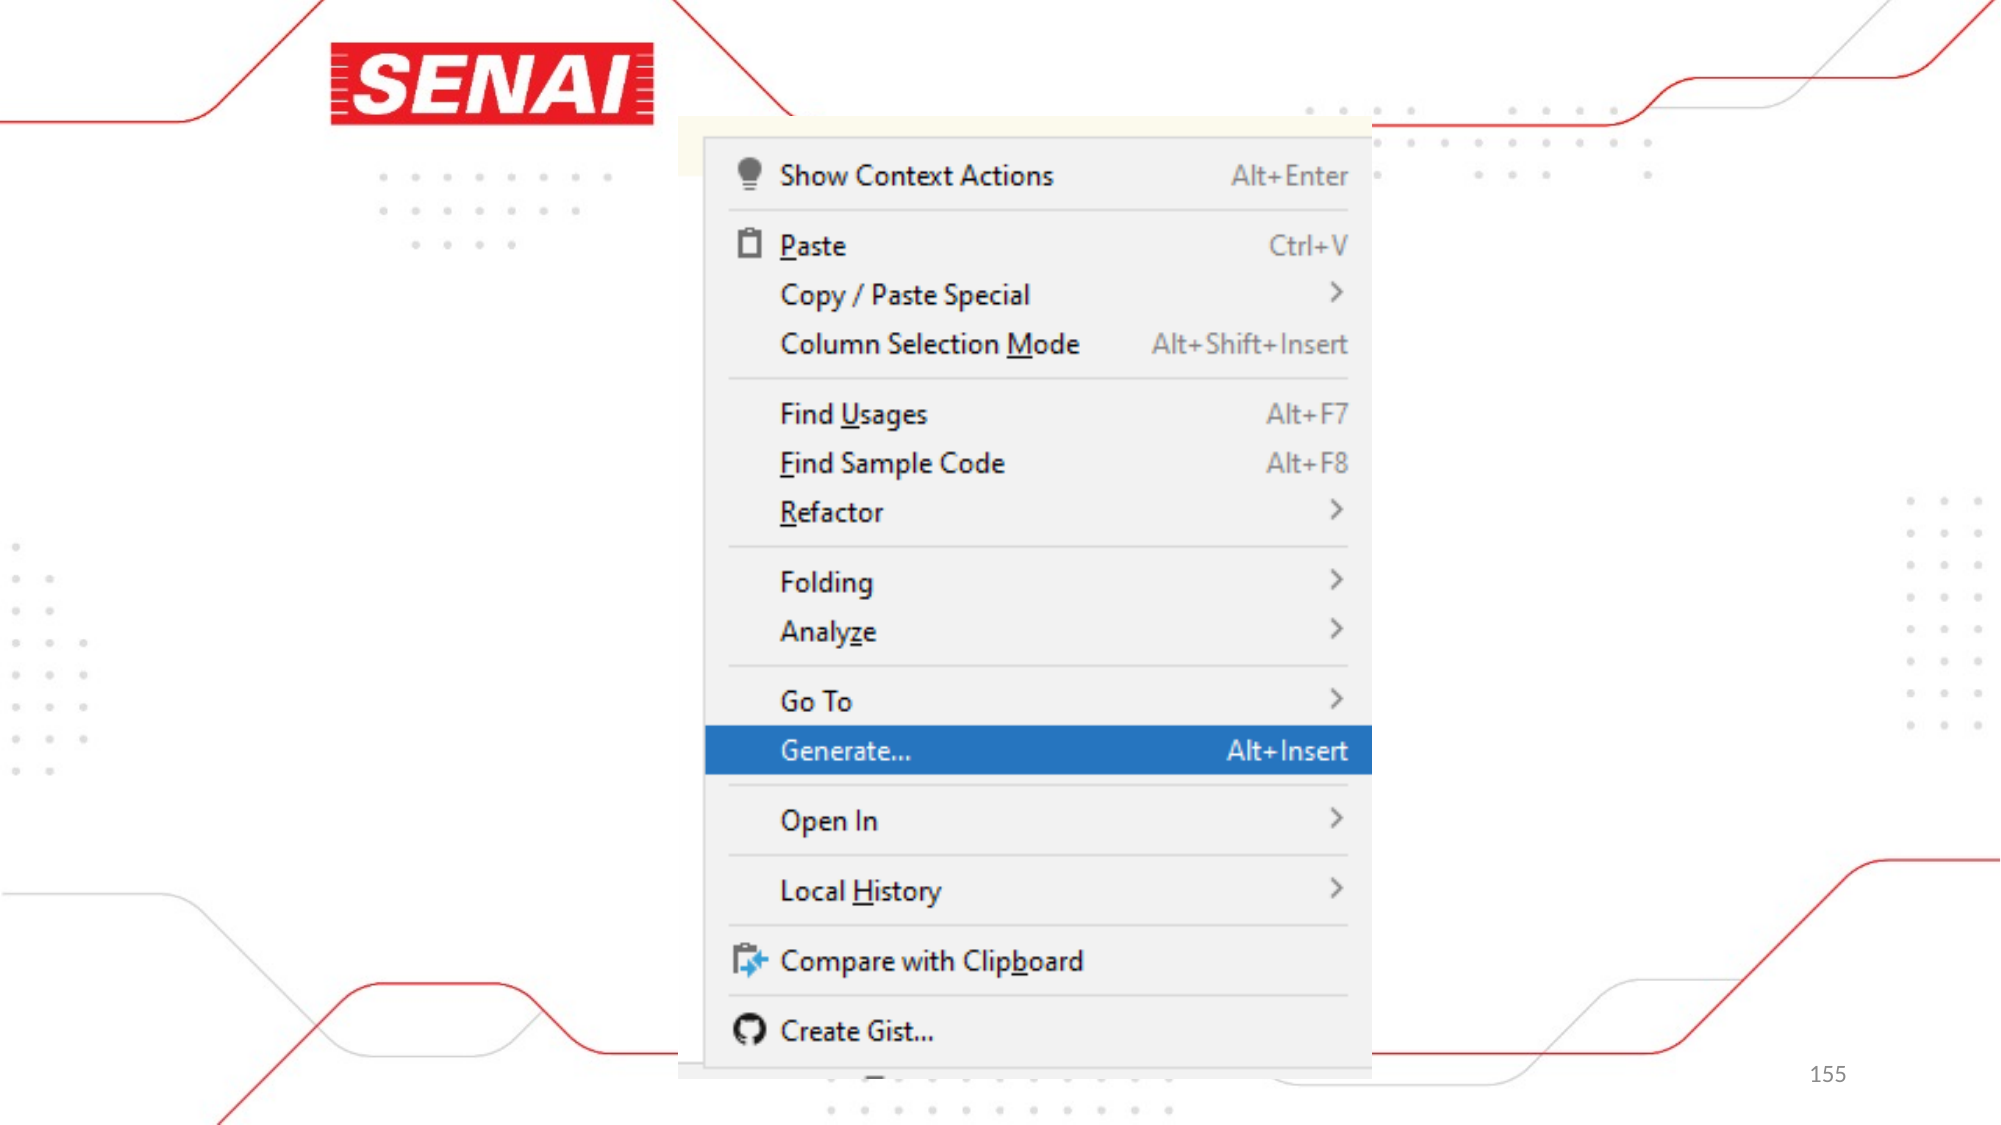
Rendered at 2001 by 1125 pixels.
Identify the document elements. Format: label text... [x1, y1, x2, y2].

picture [0, 0, 2001, 1125]
slide_number 155 [1412, 1042, 1863, 1103]
